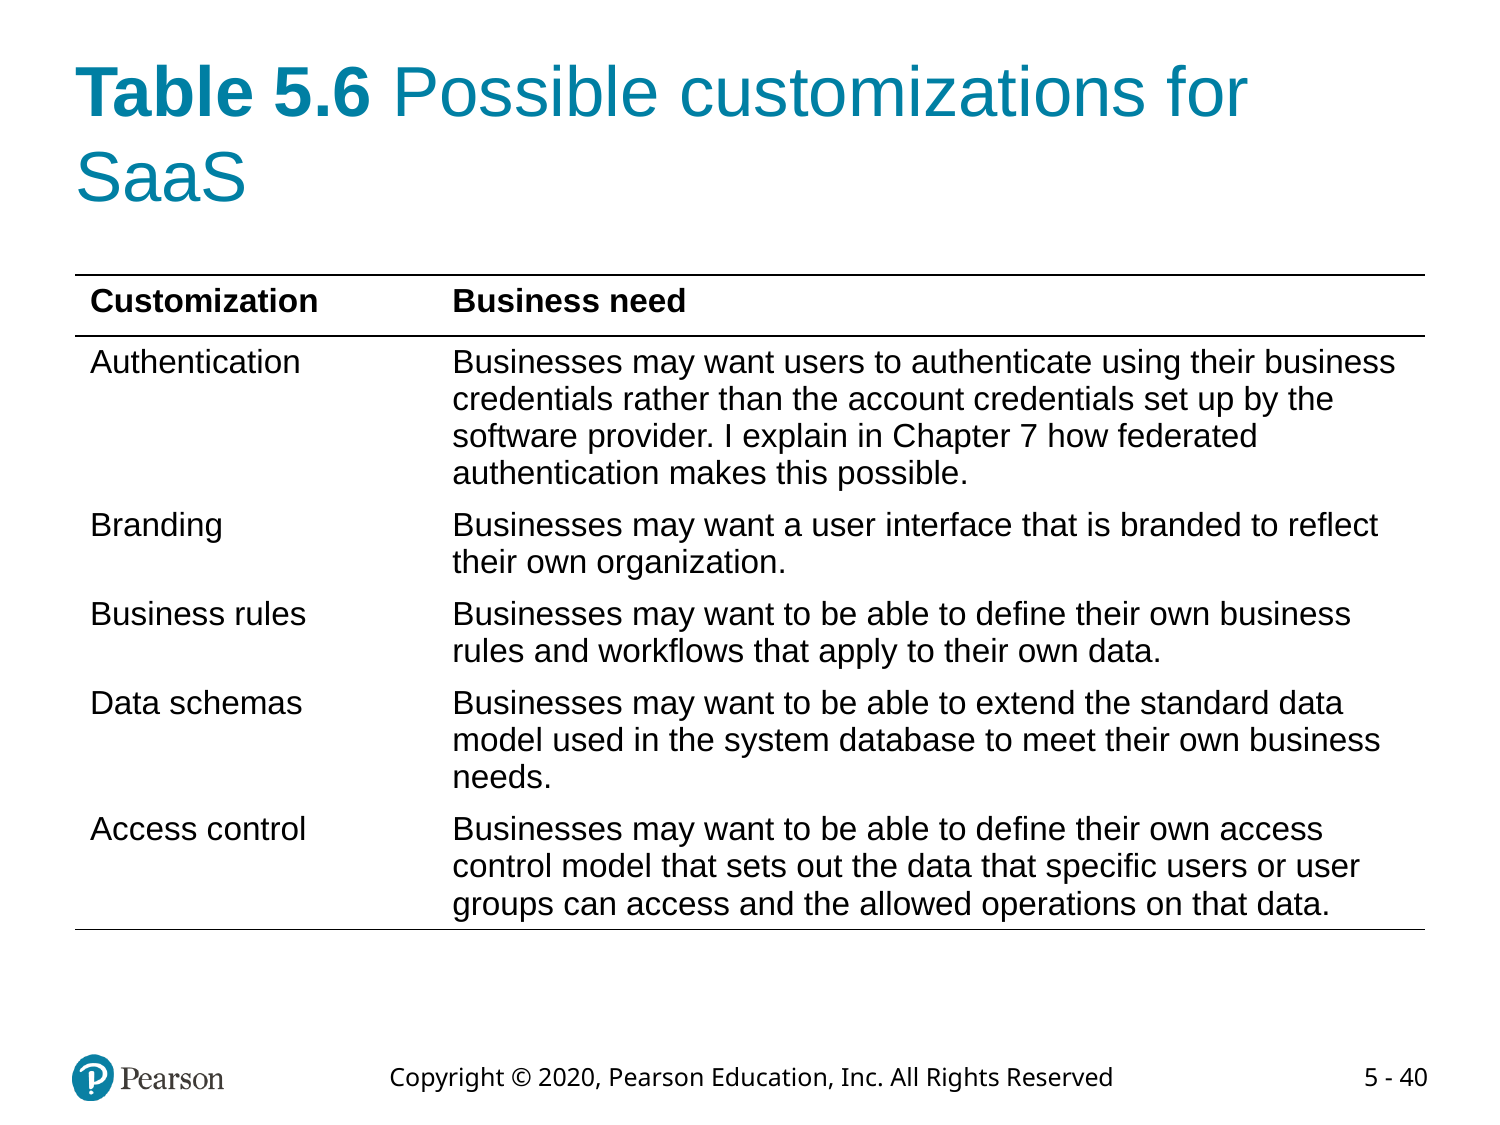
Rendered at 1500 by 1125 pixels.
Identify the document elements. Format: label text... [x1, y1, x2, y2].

table_cell Businesses may want to be able to define their own access control model that sets out the data that specific users or user groups can access and the allowed operations on that data. [437, 803, 1425, 929]
table_cell Businesses may want to be able to extend the standard data model used in the system database to meet their own business needs. [437, 677, 1425, 803]
table_cell Data schemas [75, 677, 437, 803]
table_cell Access control [75, 803, 437, 929]
table_cell Businesses may want a user interface that is branded to reflect their own organization. [437, 499, 1425, 588]
picture [99, 1054, 224, 1101]
table_header Customization [75, 276, 437, 335]
table_cell Branding [75, 499, 437, 588]
table_cell Businesses may want users to authenticate using their business credentials rather than the account credentials set up by the software provider. I explain in Chapter 7 how federated authentication makes this possible. [437, 337, 1425, 499]
picture [72, 1087, 83, 1101]
picture [81, 1064, 107, 1089]
title Table 5.6 Possible customizations for SaaS [75, 35, 1425, 216]
table_header Business need [437, 276, 1425, 335]
table_cell Businesses may want to be able to define their own business rules and workflows that apply to their own data. [437, 588, 1425, 677]
picture [72, 1054, 89, 1072]
table_cell Authentication [75, 337, 437, 499]
table_cell Business rules [75, 588, 437, 677]
